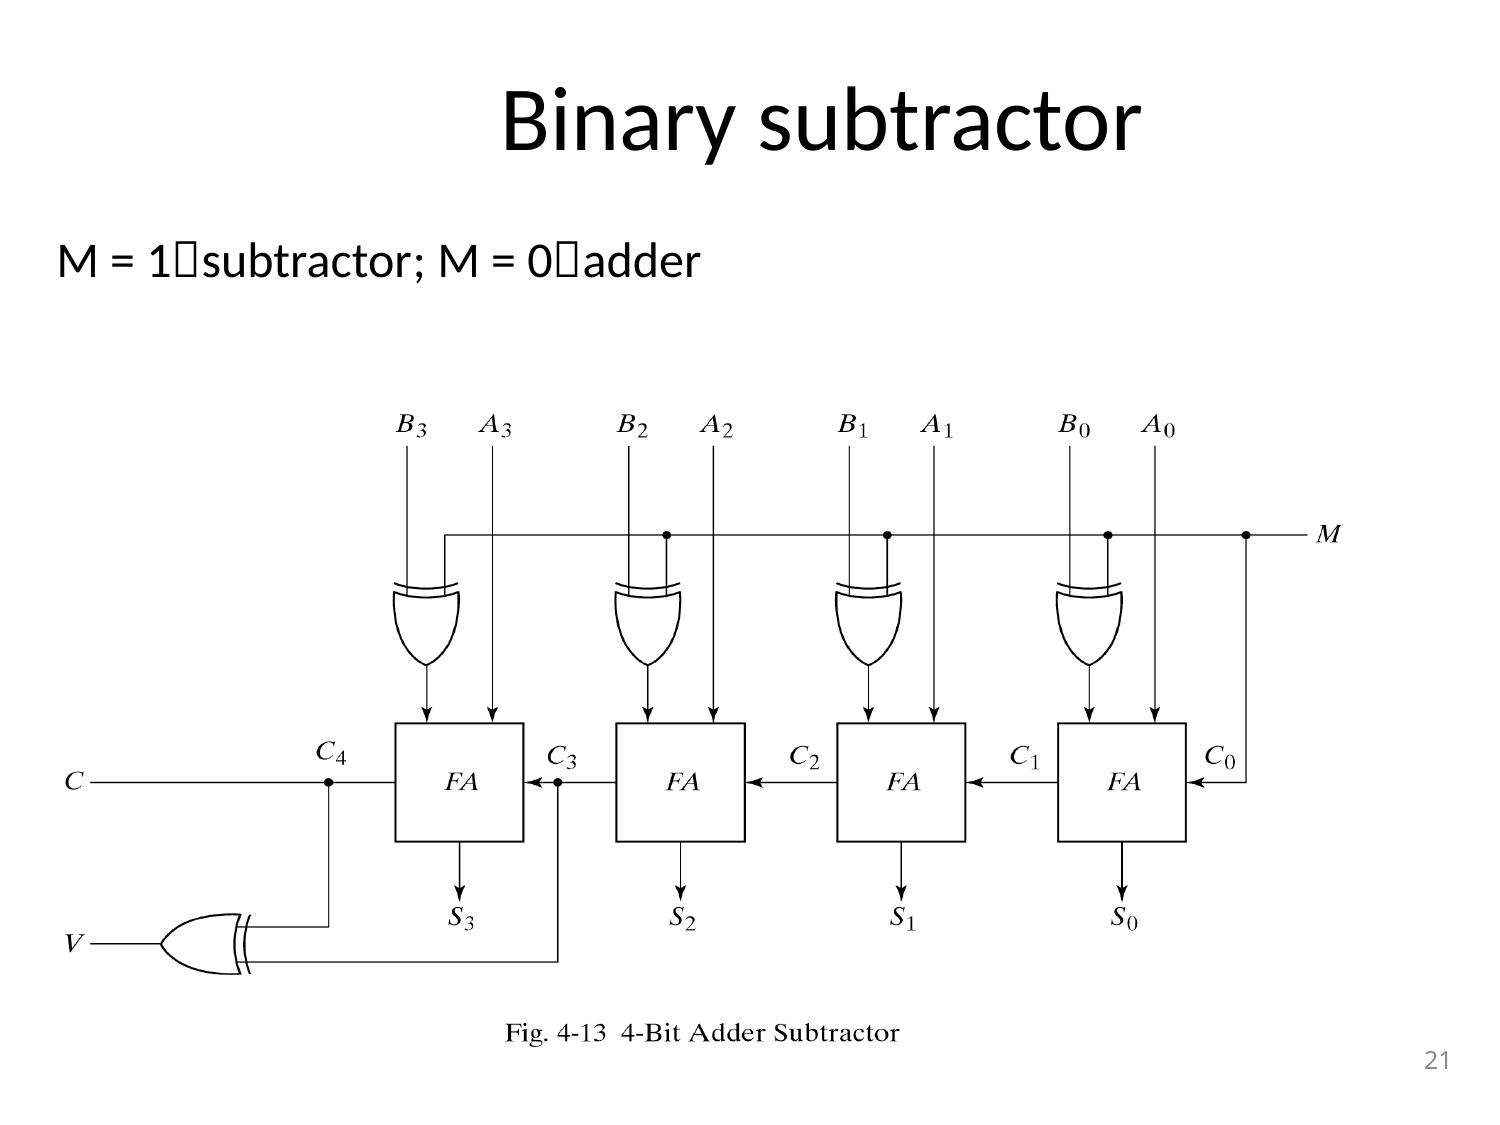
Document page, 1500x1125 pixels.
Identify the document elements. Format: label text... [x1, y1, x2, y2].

slide_number 21 [1155, 1024, 1468, 1100]
list M = 1subtractor ; M = 0adder [40, 219, 1470, 315]
title Binary subtractor [182, 30, 1462, 197]
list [64, 408, 1341, 1048]
